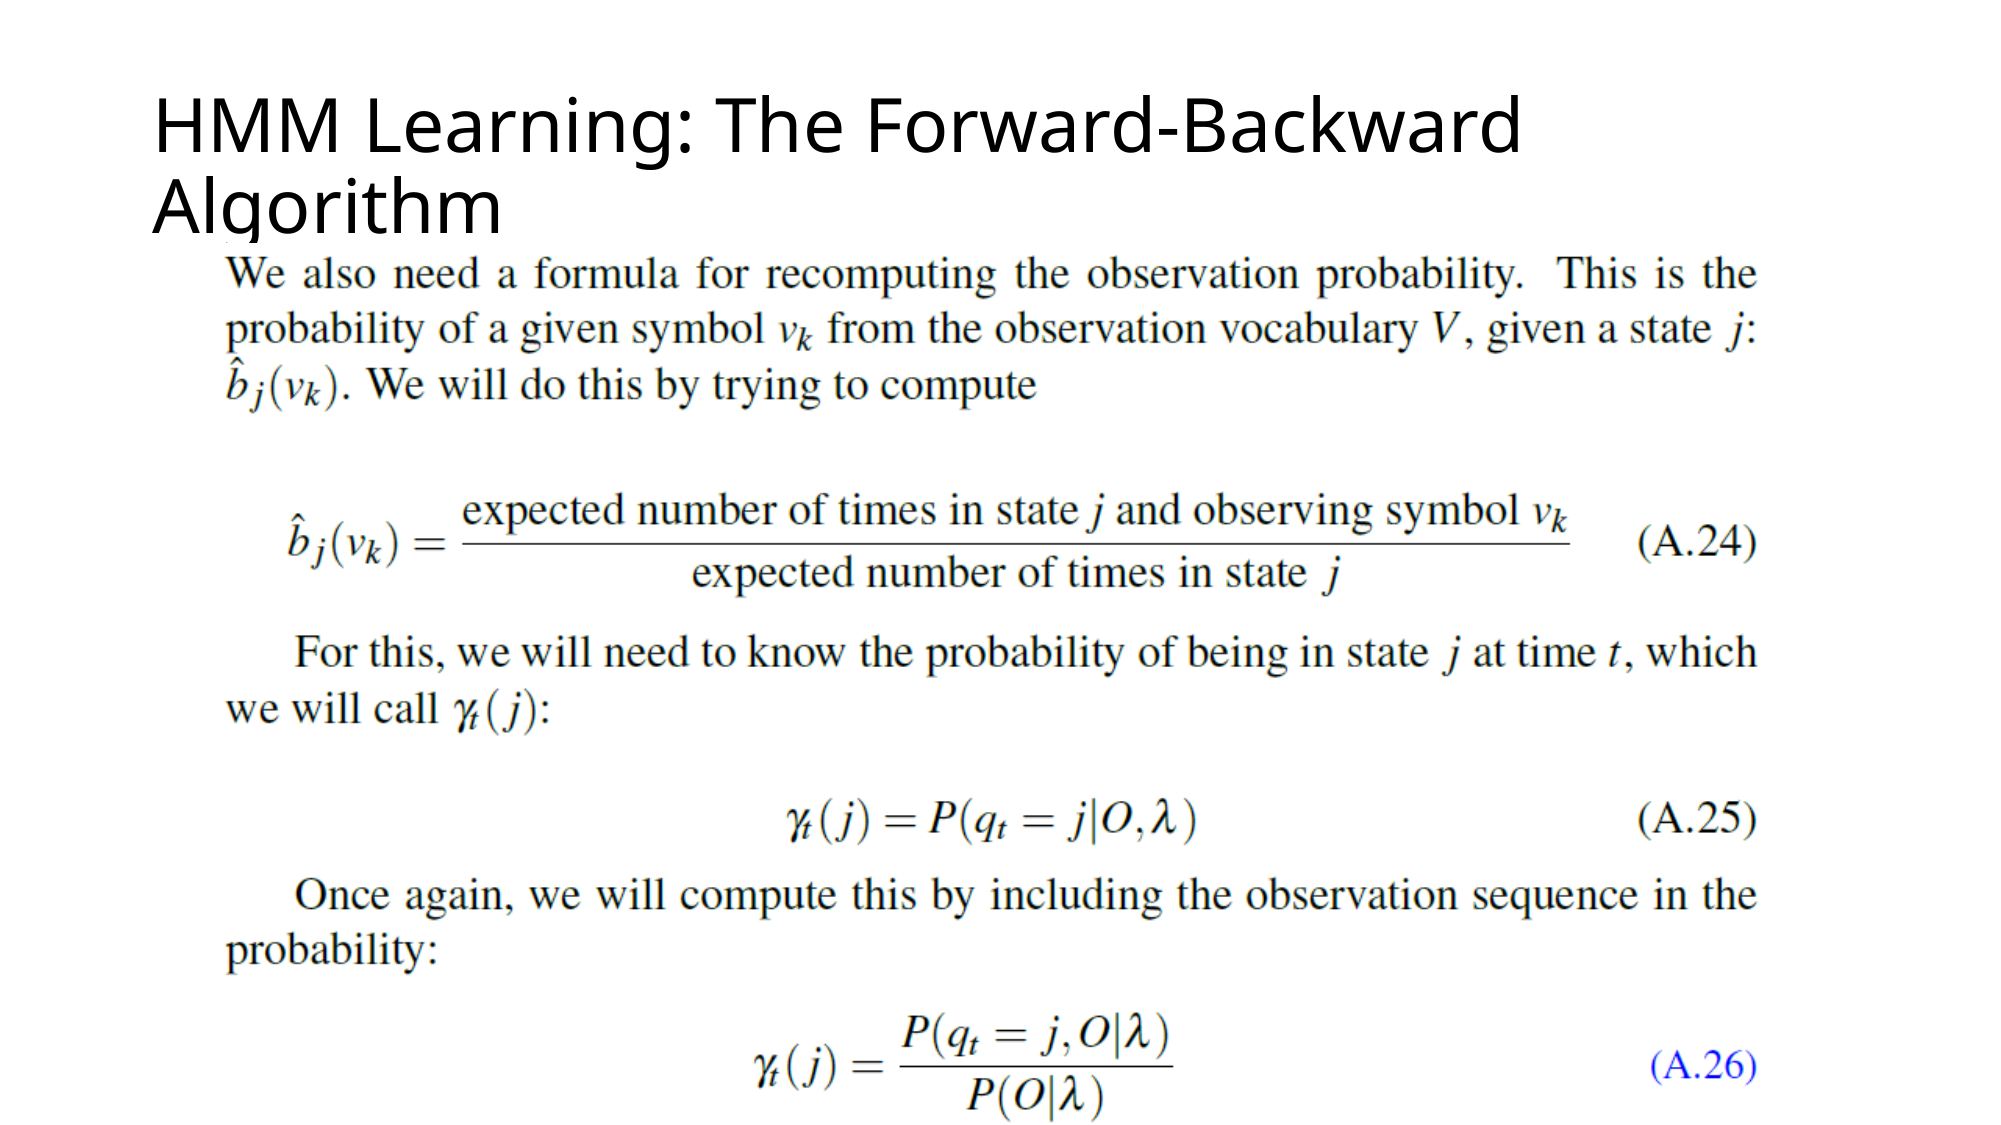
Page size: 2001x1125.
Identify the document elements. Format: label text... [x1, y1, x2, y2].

title HMM Learning: The Forward-Backward Algorithm [137, 59, 1863, 278]
picture [199, 243, 1800, 1125]
